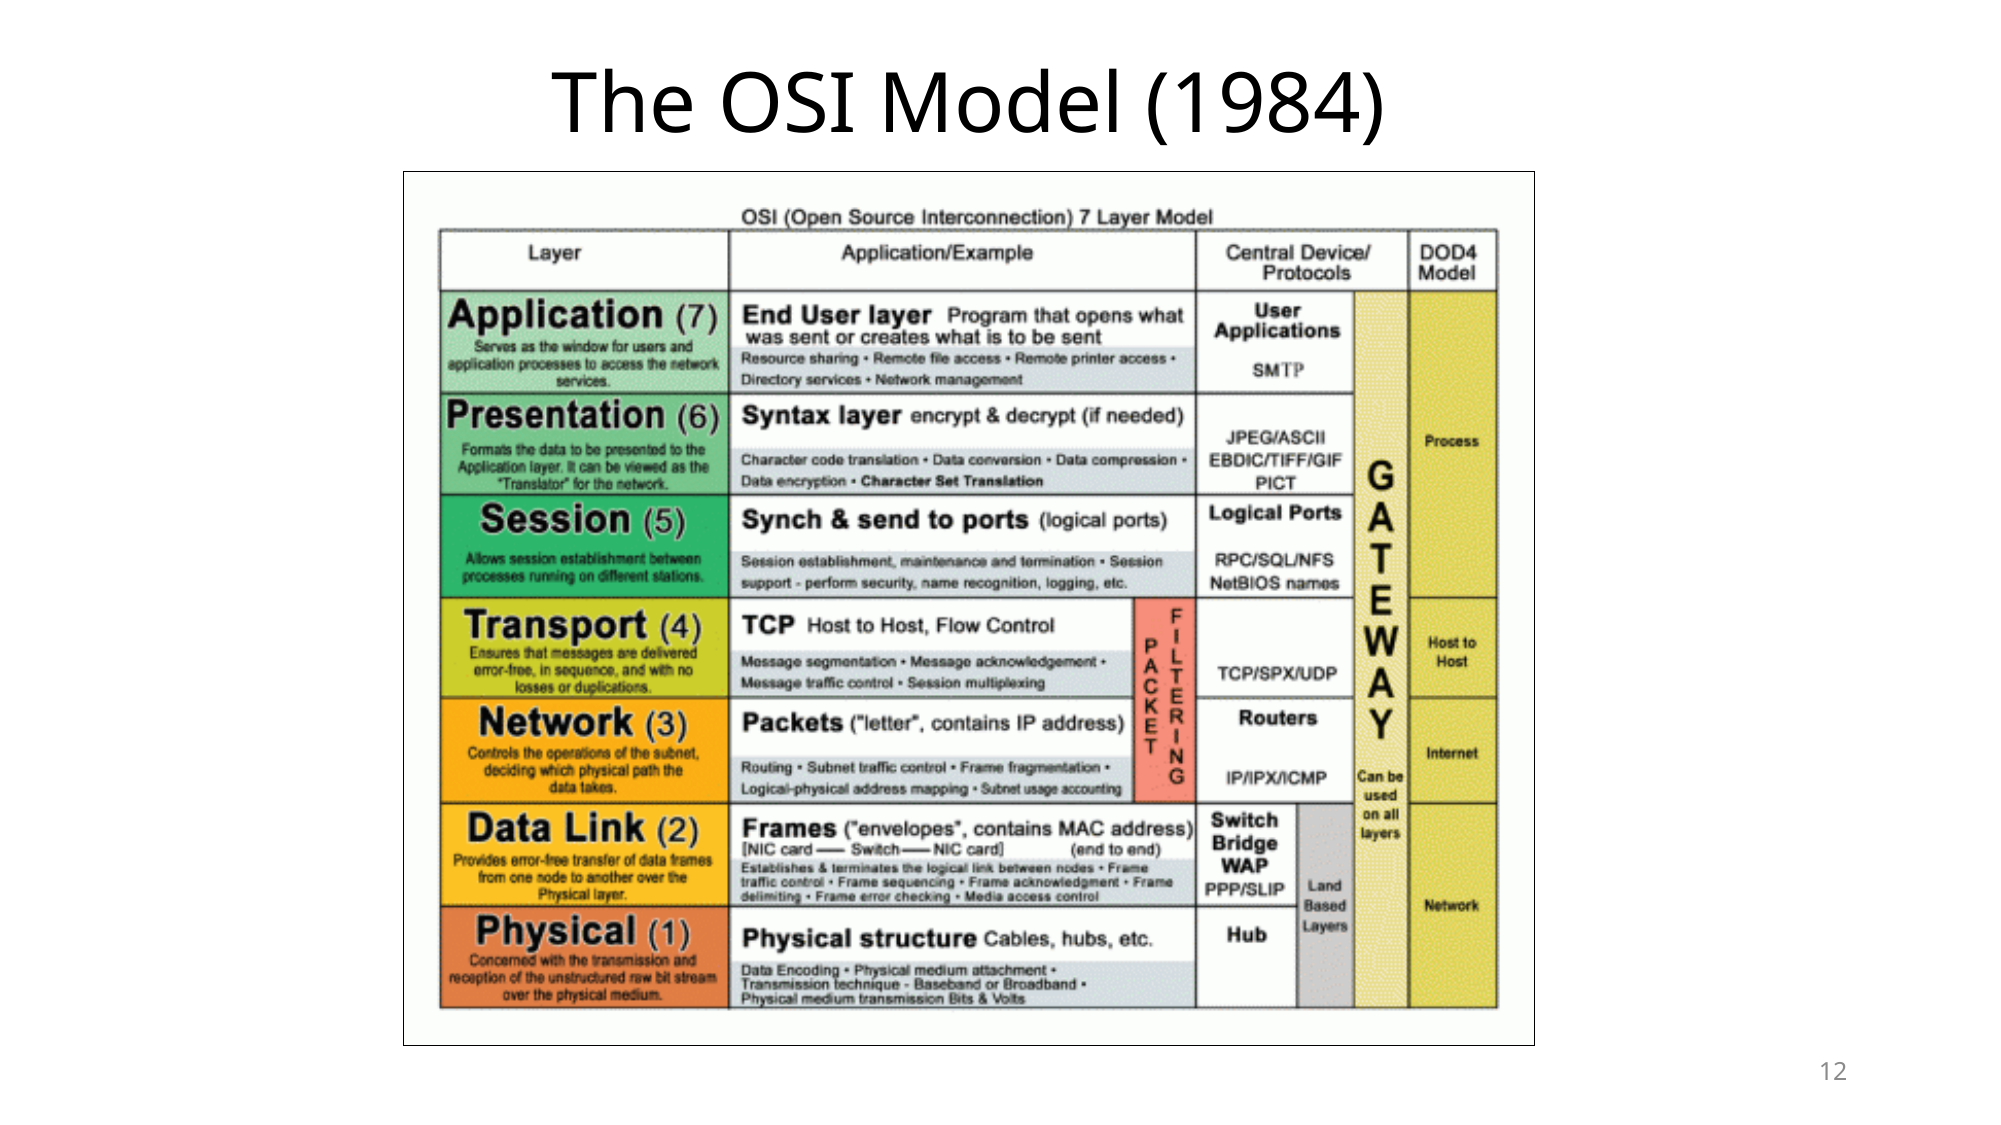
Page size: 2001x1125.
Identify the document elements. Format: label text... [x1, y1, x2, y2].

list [403, 171, 1535, 1046]
slide_number 12 [1412, 1042, 1863, 1103]
text_box The OSI Model (1984) [243, 41, 1695, 157]
